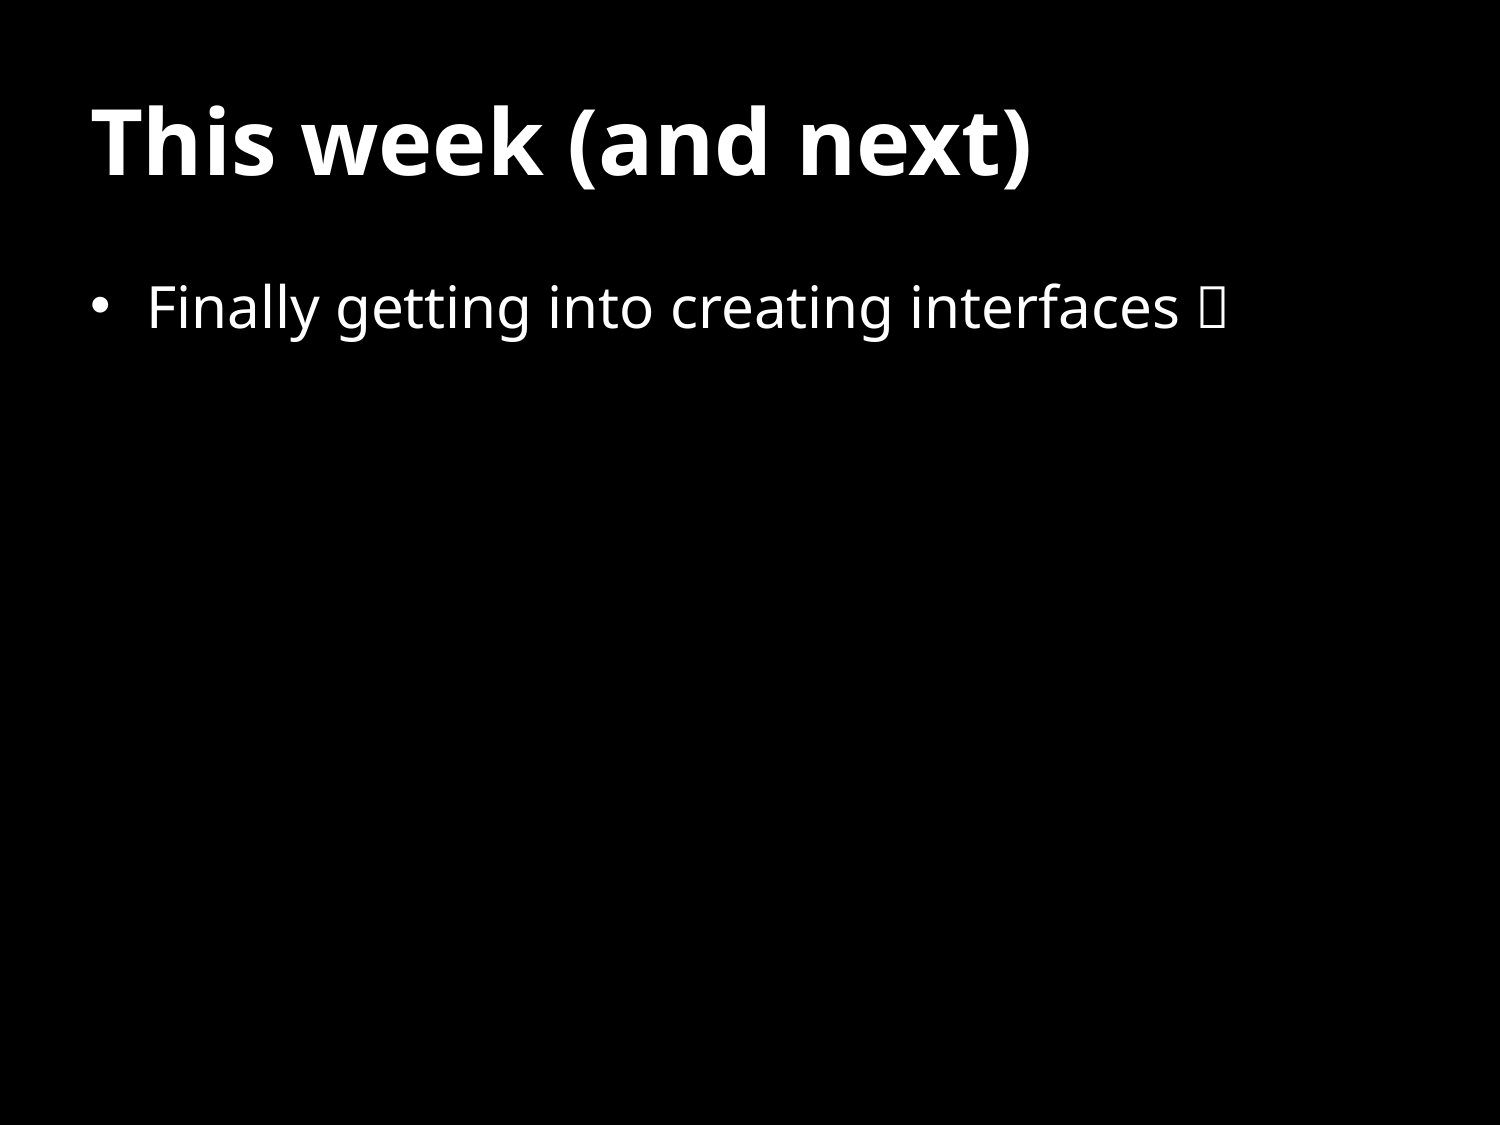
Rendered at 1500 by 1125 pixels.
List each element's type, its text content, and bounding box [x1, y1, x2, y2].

title This week (and next) [75, 45, 1425, 233]
list Finally getting into creating interfaces 🎉 [75, 262, 1425, 1005]
